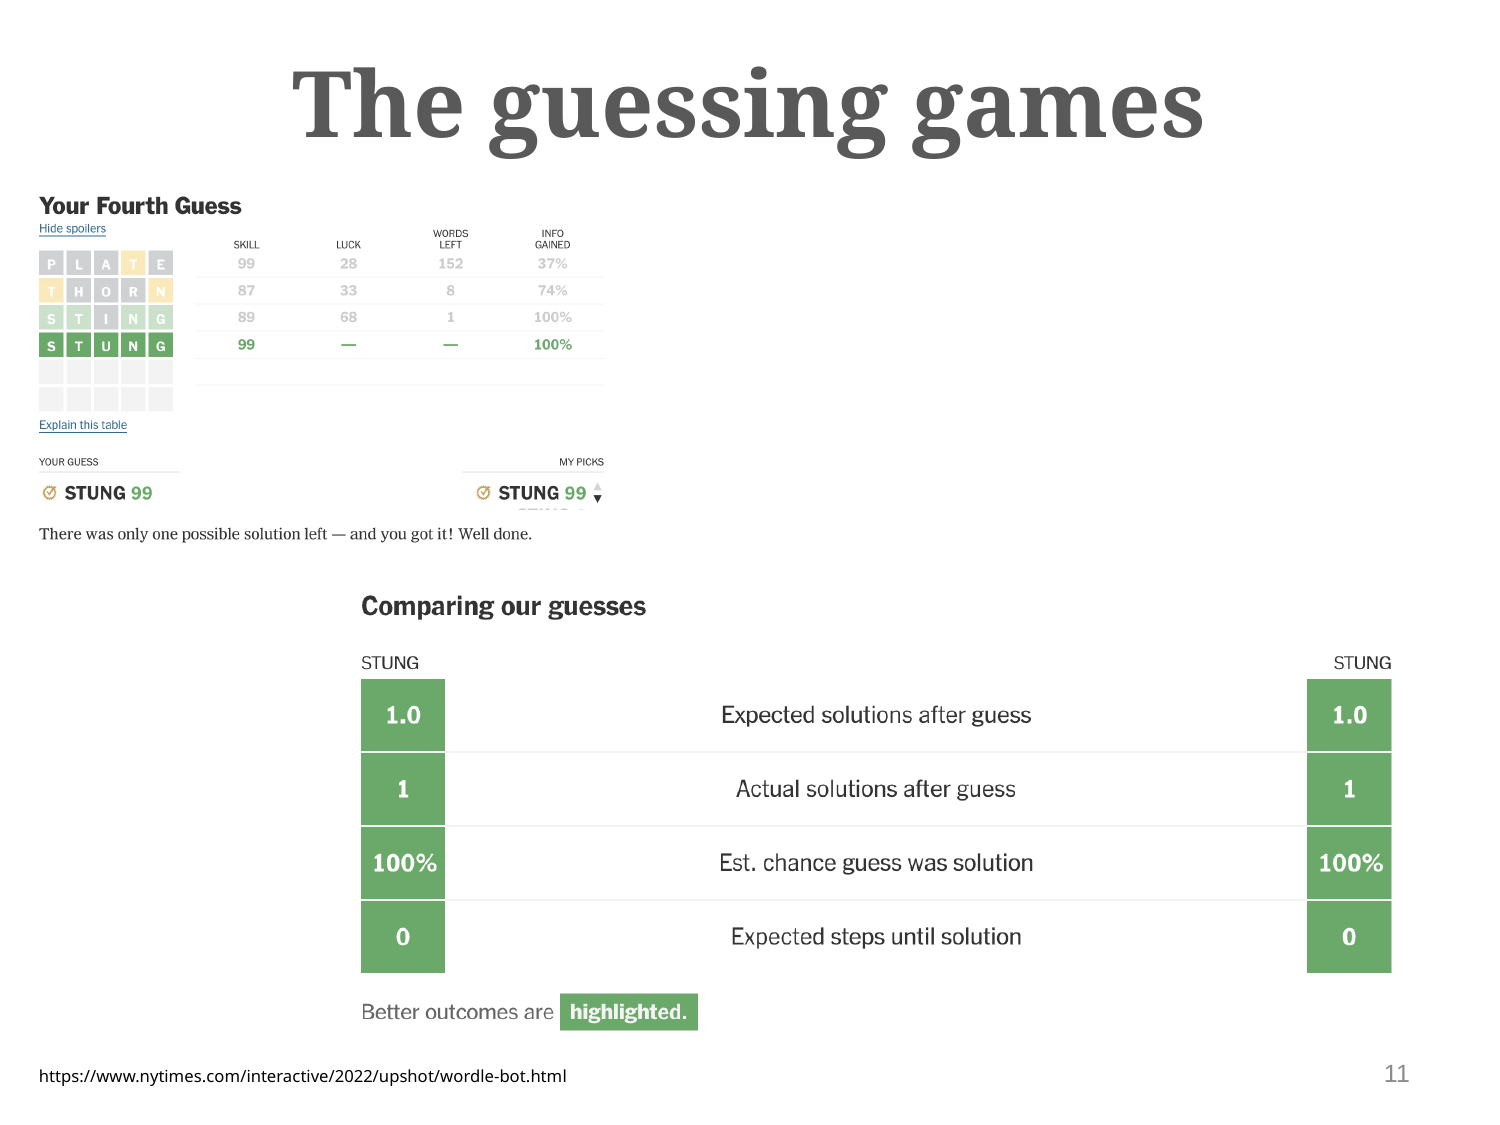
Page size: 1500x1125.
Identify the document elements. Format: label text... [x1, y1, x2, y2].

text_box https://www.nytimes.com/interactive/2022/upshot/wordle-bot.html [23, 1058, 1334, 1103]
picture [23, 185, 1446, 1043]
slide_number 11 [1074, 1051, 1425, 1103]
text_box The guessing games [0, 6, 1500, 194]
